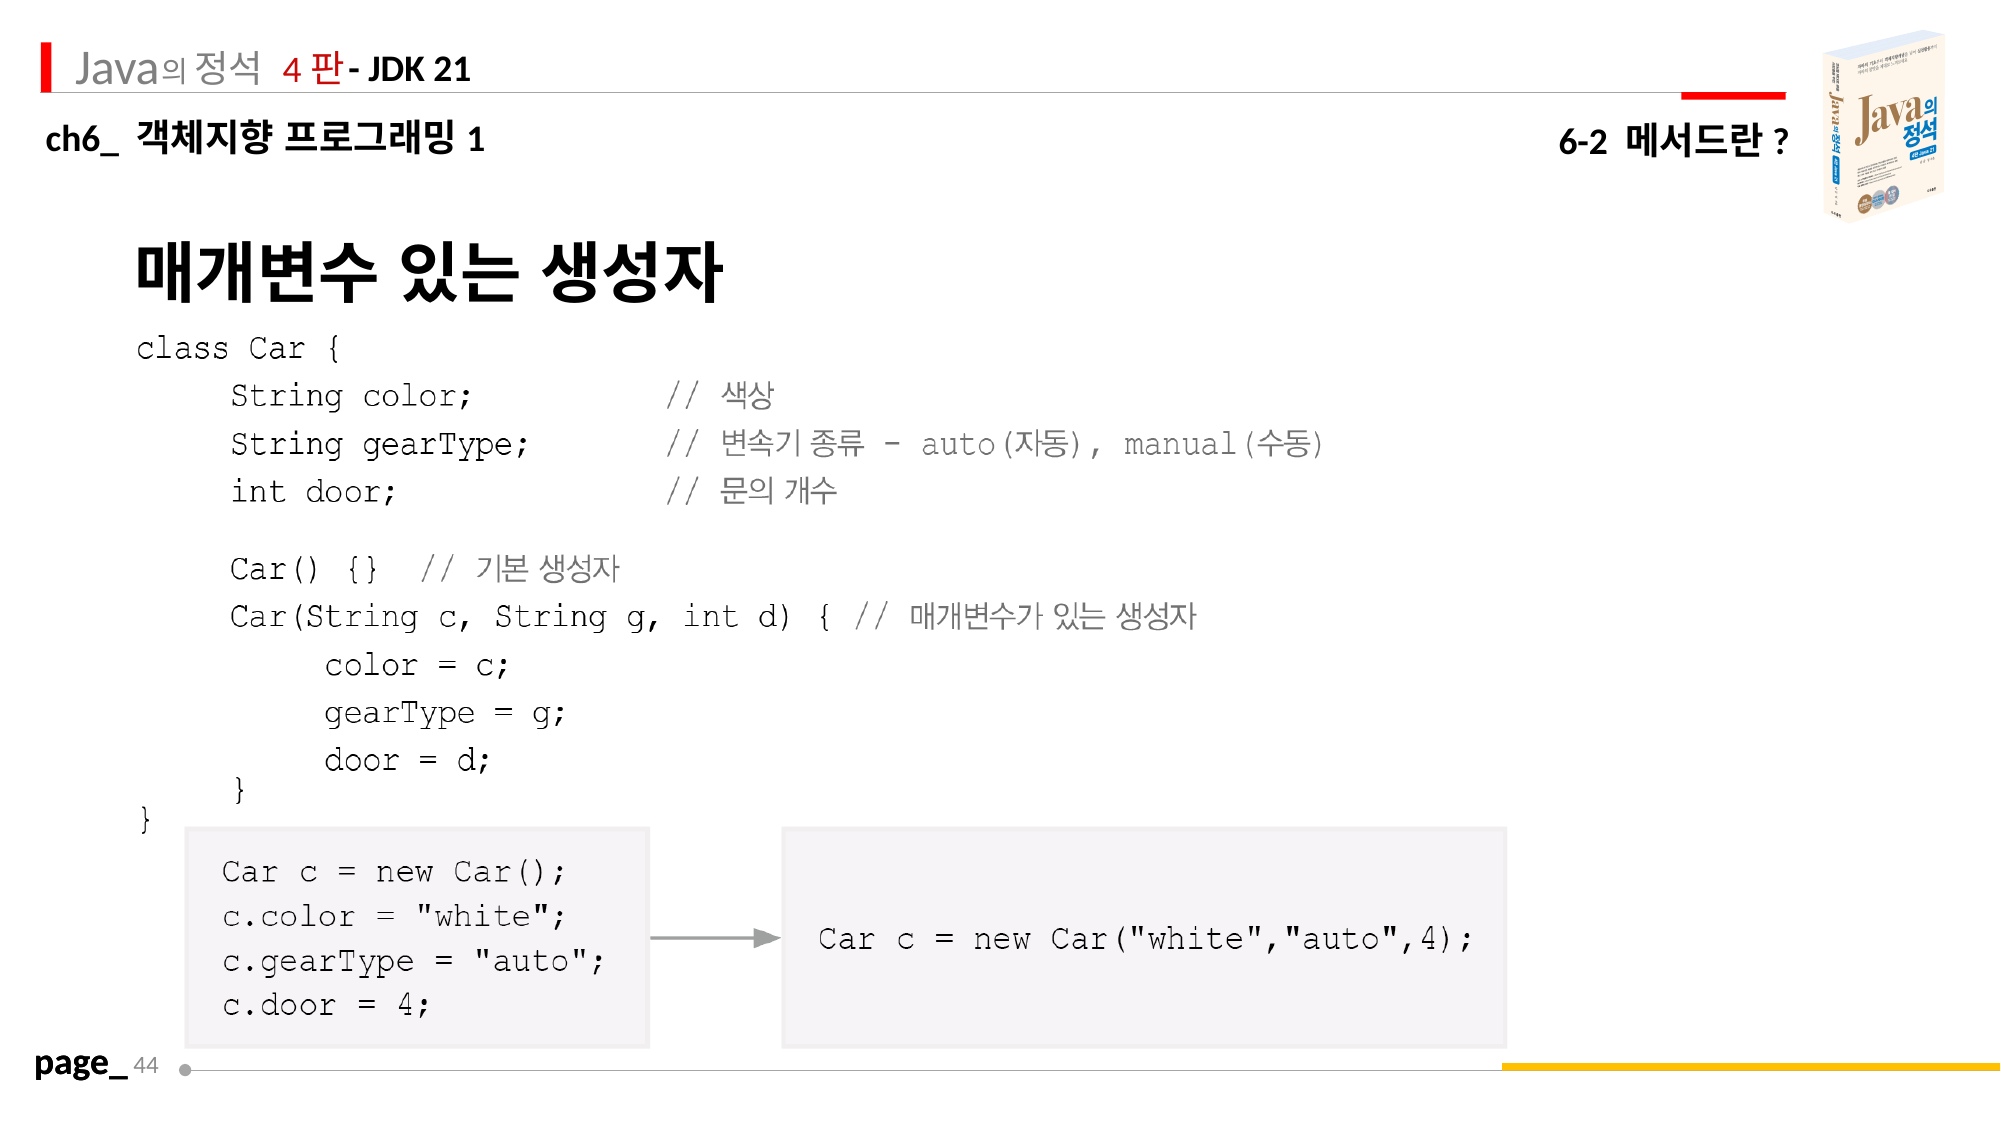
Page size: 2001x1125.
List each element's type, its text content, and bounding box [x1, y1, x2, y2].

picture [107, 324, 1523, 1061]
text_box 매개변수 있는 생성자 [119, 223, 1624, 318]
slide_number 44 [106, 1033, 174, 1094]
text_box 6-2 메서드란? [1415, 109, 1805, 169]
text_box page_ [19, 1030, 145, 1090]
picture [1819, 26, 1950, 228]
